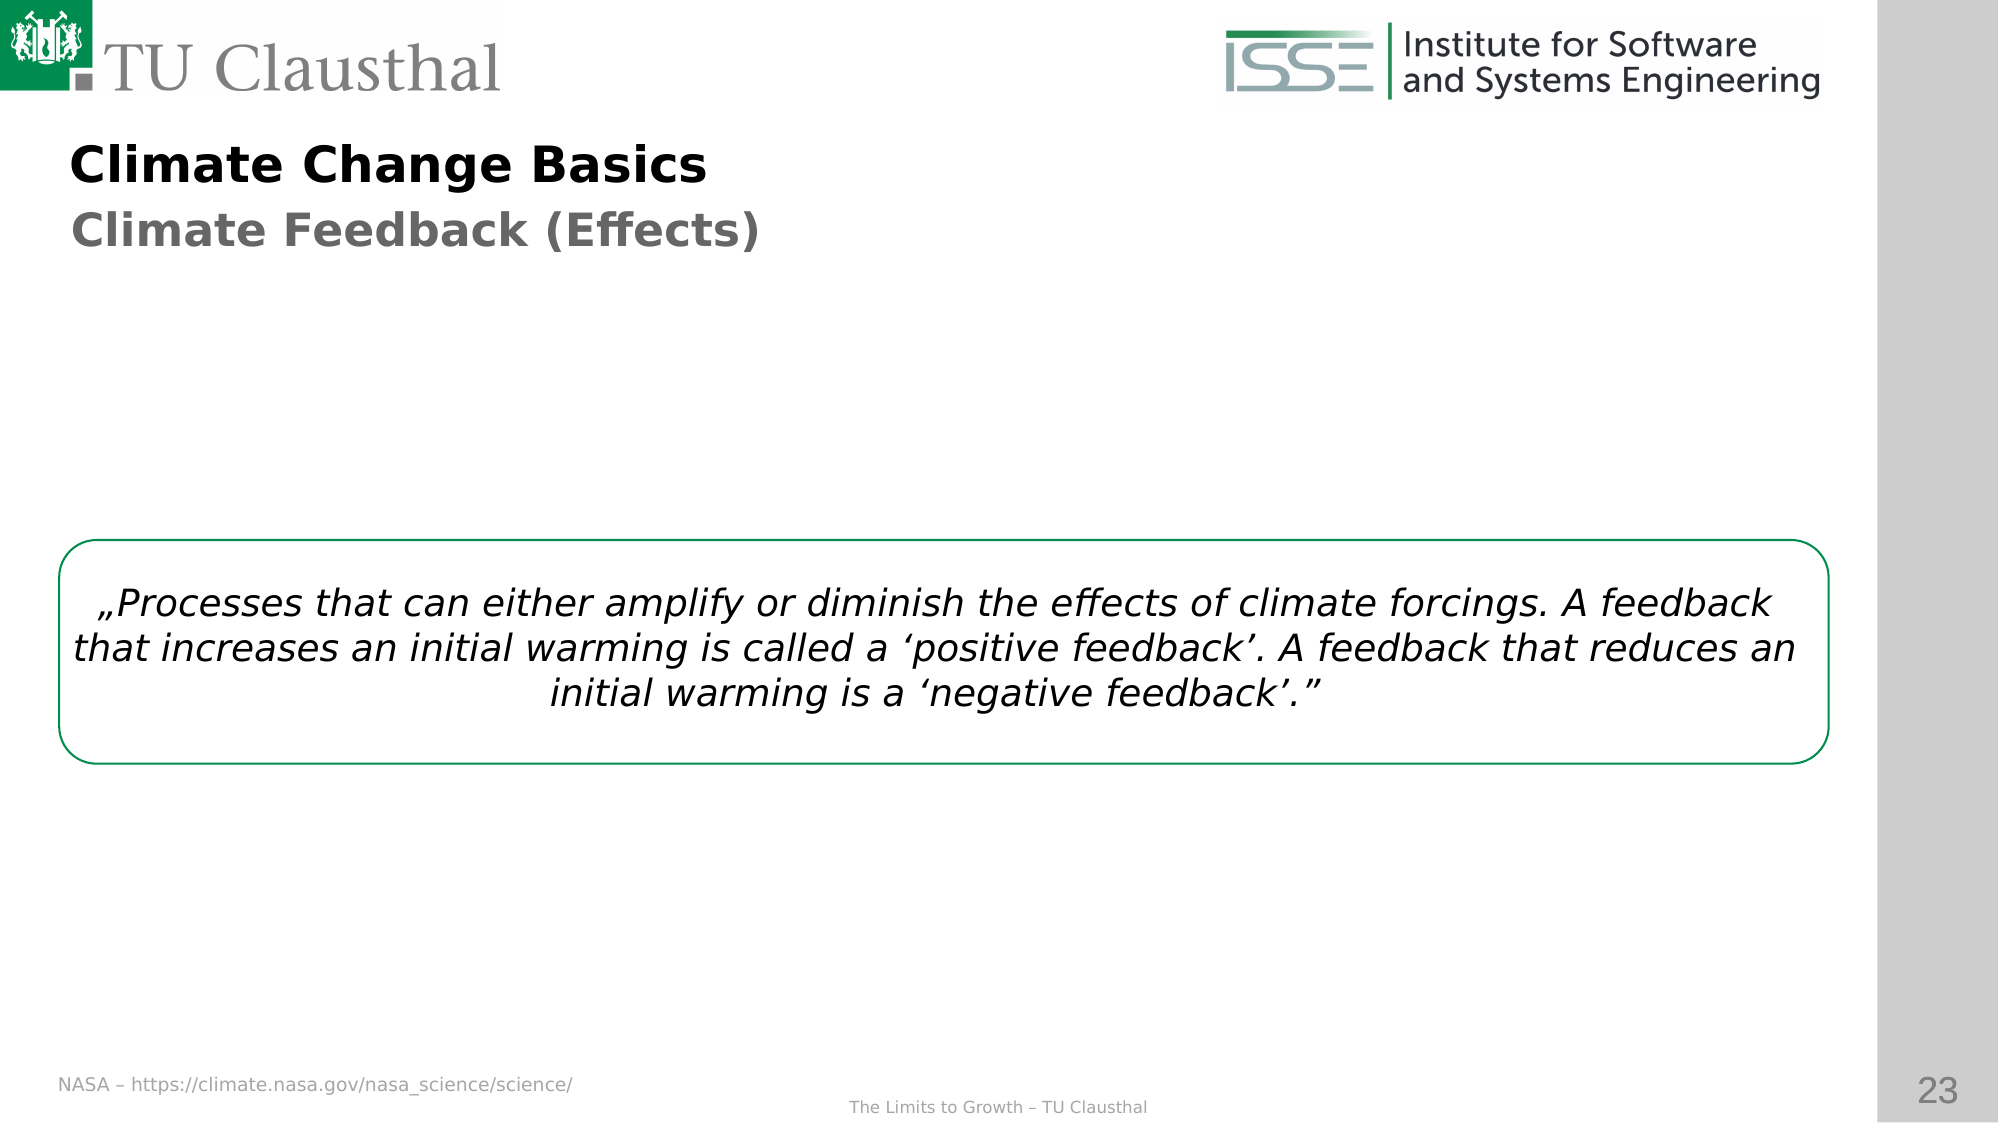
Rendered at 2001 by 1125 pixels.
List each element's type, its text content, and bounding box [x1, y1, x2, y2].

text_box „Processes that can either amplify or diminish the effects of climate forcings. A feedback that increases an initial warming is called a ‘positive feedback’. A feedback that reduces an initial warming is a ‘negative feedback’.” [54, 207, 1817, 1033]
text_box [58, 538, 1830, 765]
text_box NASA – https://climate.nasa.gov/nasa_science/science/ [43, 1065, 1814, 1103]
text_box Climate Change Basics [54, 125, 1817, 206]
picture [1218, 22, 1825, 106]
text_box Climate Feedback (Effects) [70, 188, 1769, 269]
picture [0, 0, 500, 91]
